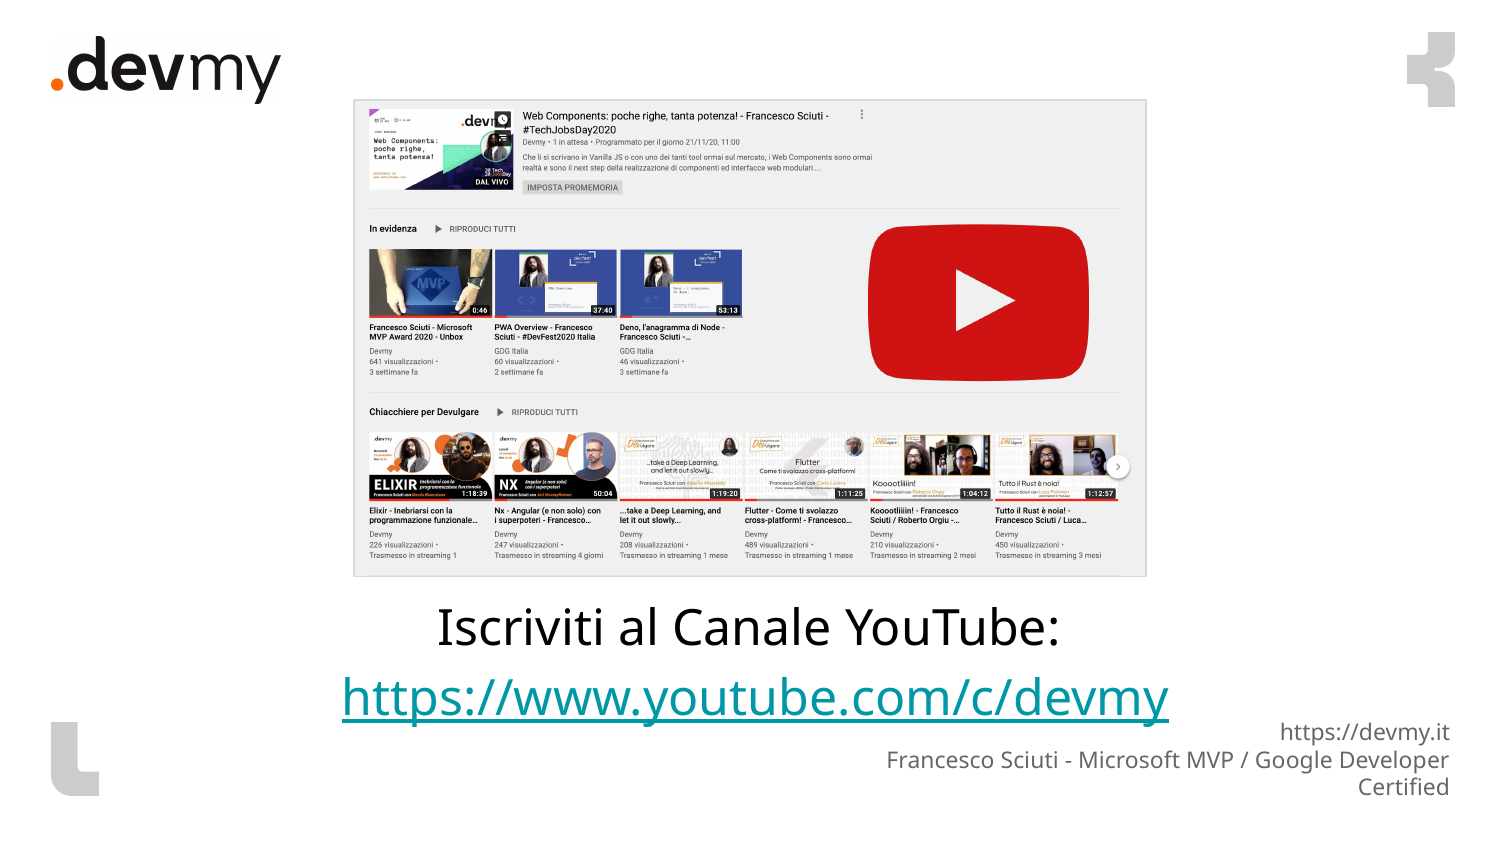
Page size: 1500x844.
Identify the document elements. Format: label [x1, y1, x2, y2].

picture [868, 192, 1089, 413]
text_box [50, 32, 1466, 808]
